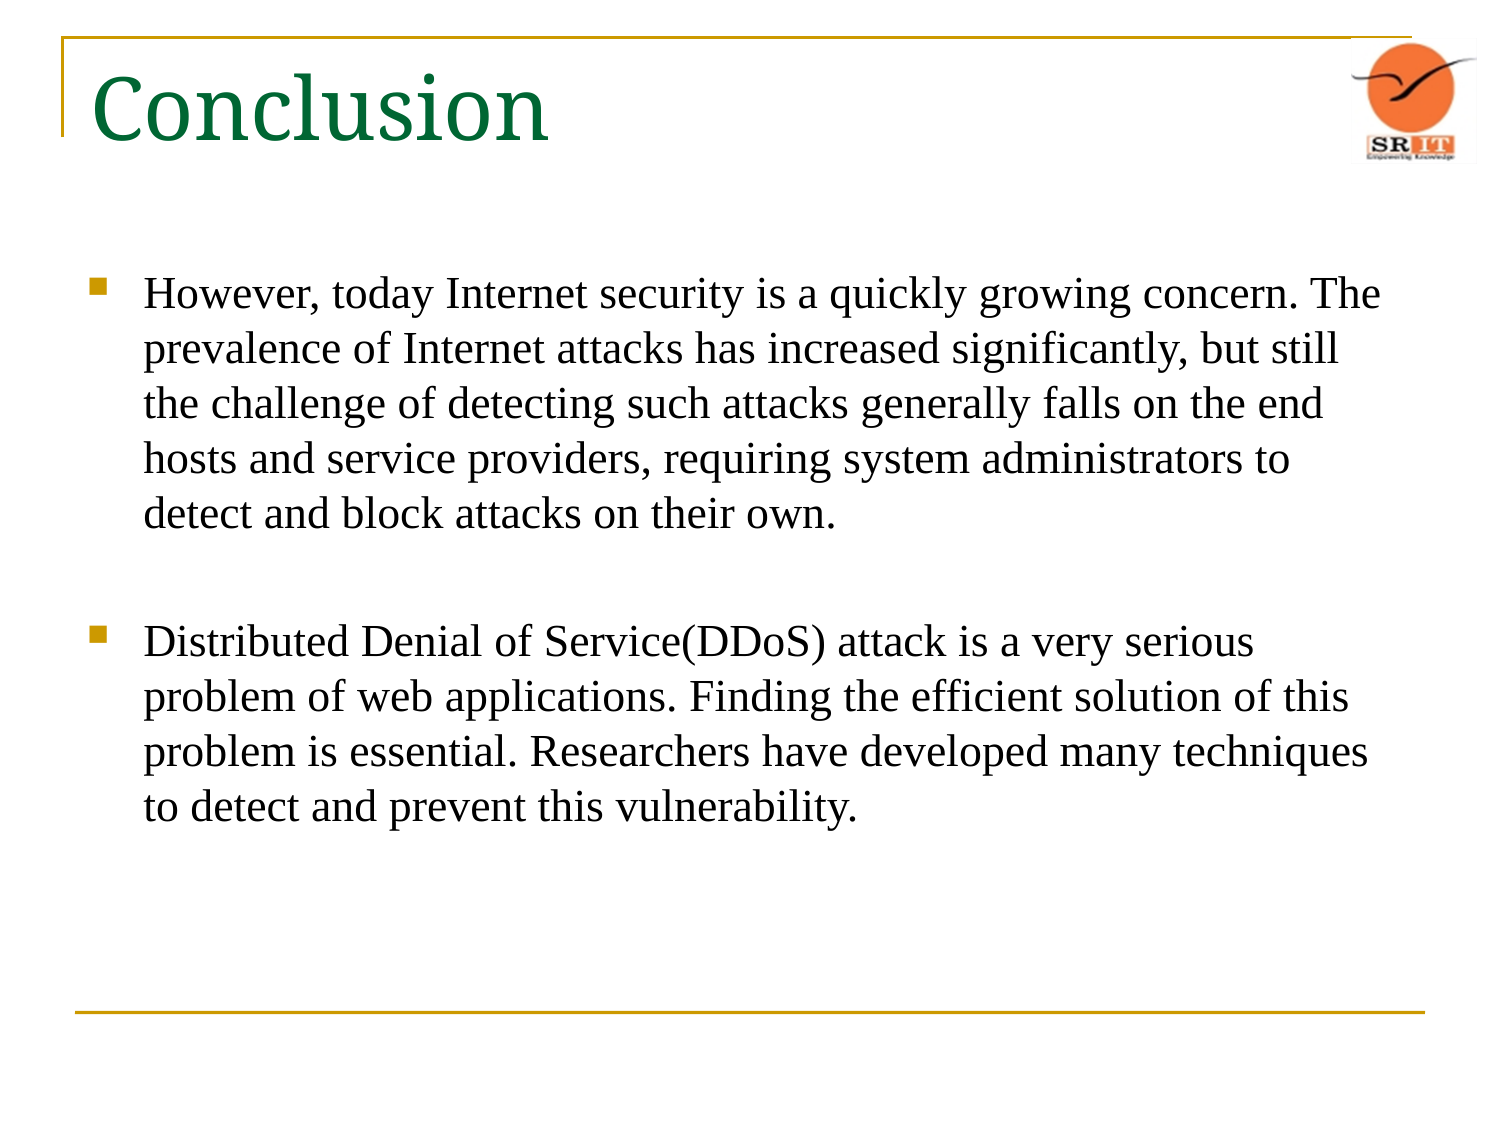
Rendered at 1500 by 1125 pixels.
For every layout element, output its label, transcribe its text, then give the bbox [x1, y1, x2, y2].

title Conclusion [74, 45, 1426, 233]
picture [1350, 37, 1478, 165]
list However, today Internet security is a quickly growing concern. The prevalence of Internet attacks has increased significantly, but still the challenge of detecting such attacks generally falls on the end hosts and service providers, requiring system administrators to detect and block attacks on their own. Distributed Denial of Service(DDoS) attack is a very serious problem of web applications. Finding the efficient solution of this problem is essential. Researchers have developed many techniques to detect and prevent this vulnerability. [71, 255, 1423, 999]
